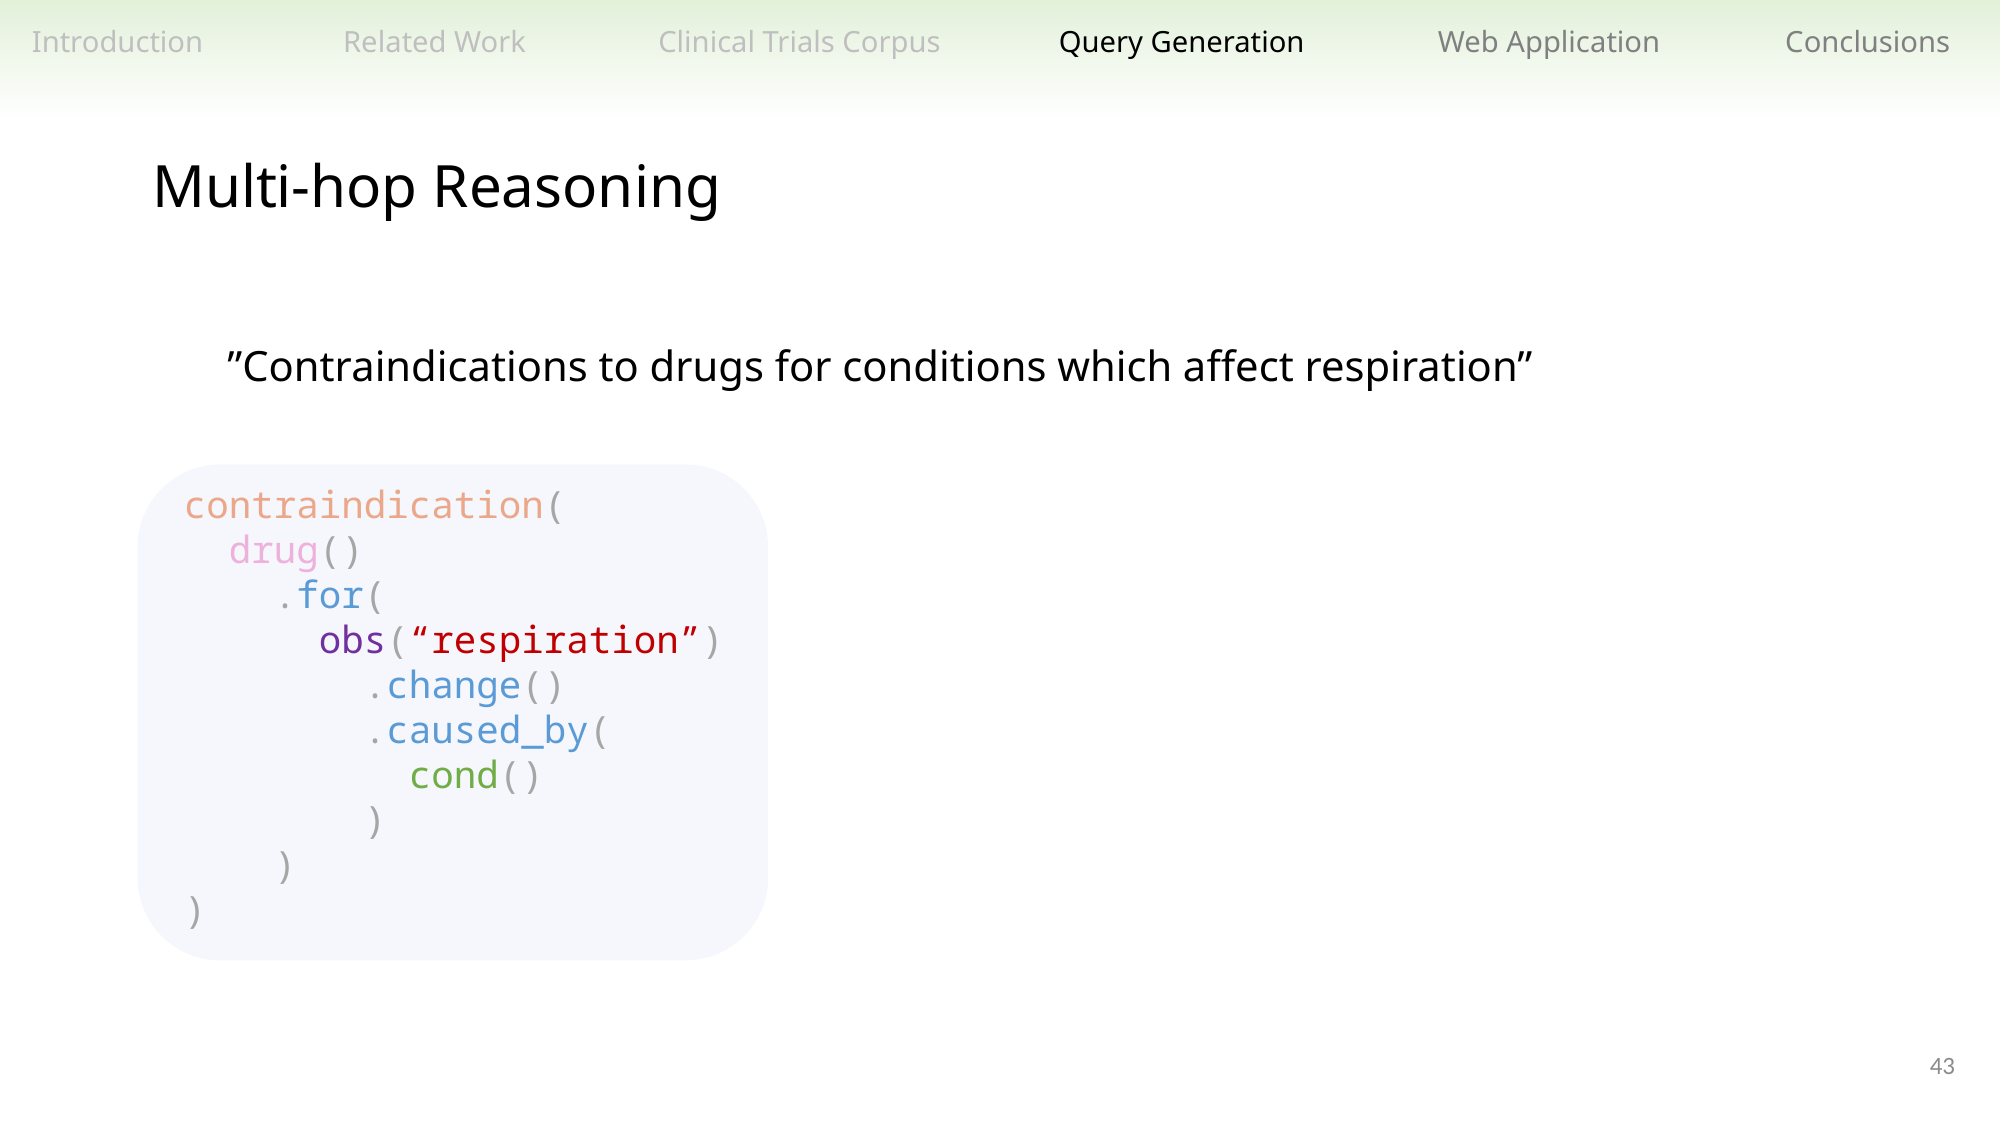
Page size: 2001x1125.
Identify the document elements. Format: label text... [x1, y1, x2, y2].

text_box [137, 464, 834, 961]
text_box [24, 15, 1963, 67]
text_box Multi-hop Reasoning [137, 141, 1076, 227]
slide_number 43 [1520, 1035, 1971, 1096]
text_box ”Contraindications to drugs for conditions which affect respiration” [137, 332, 1750, 398]
